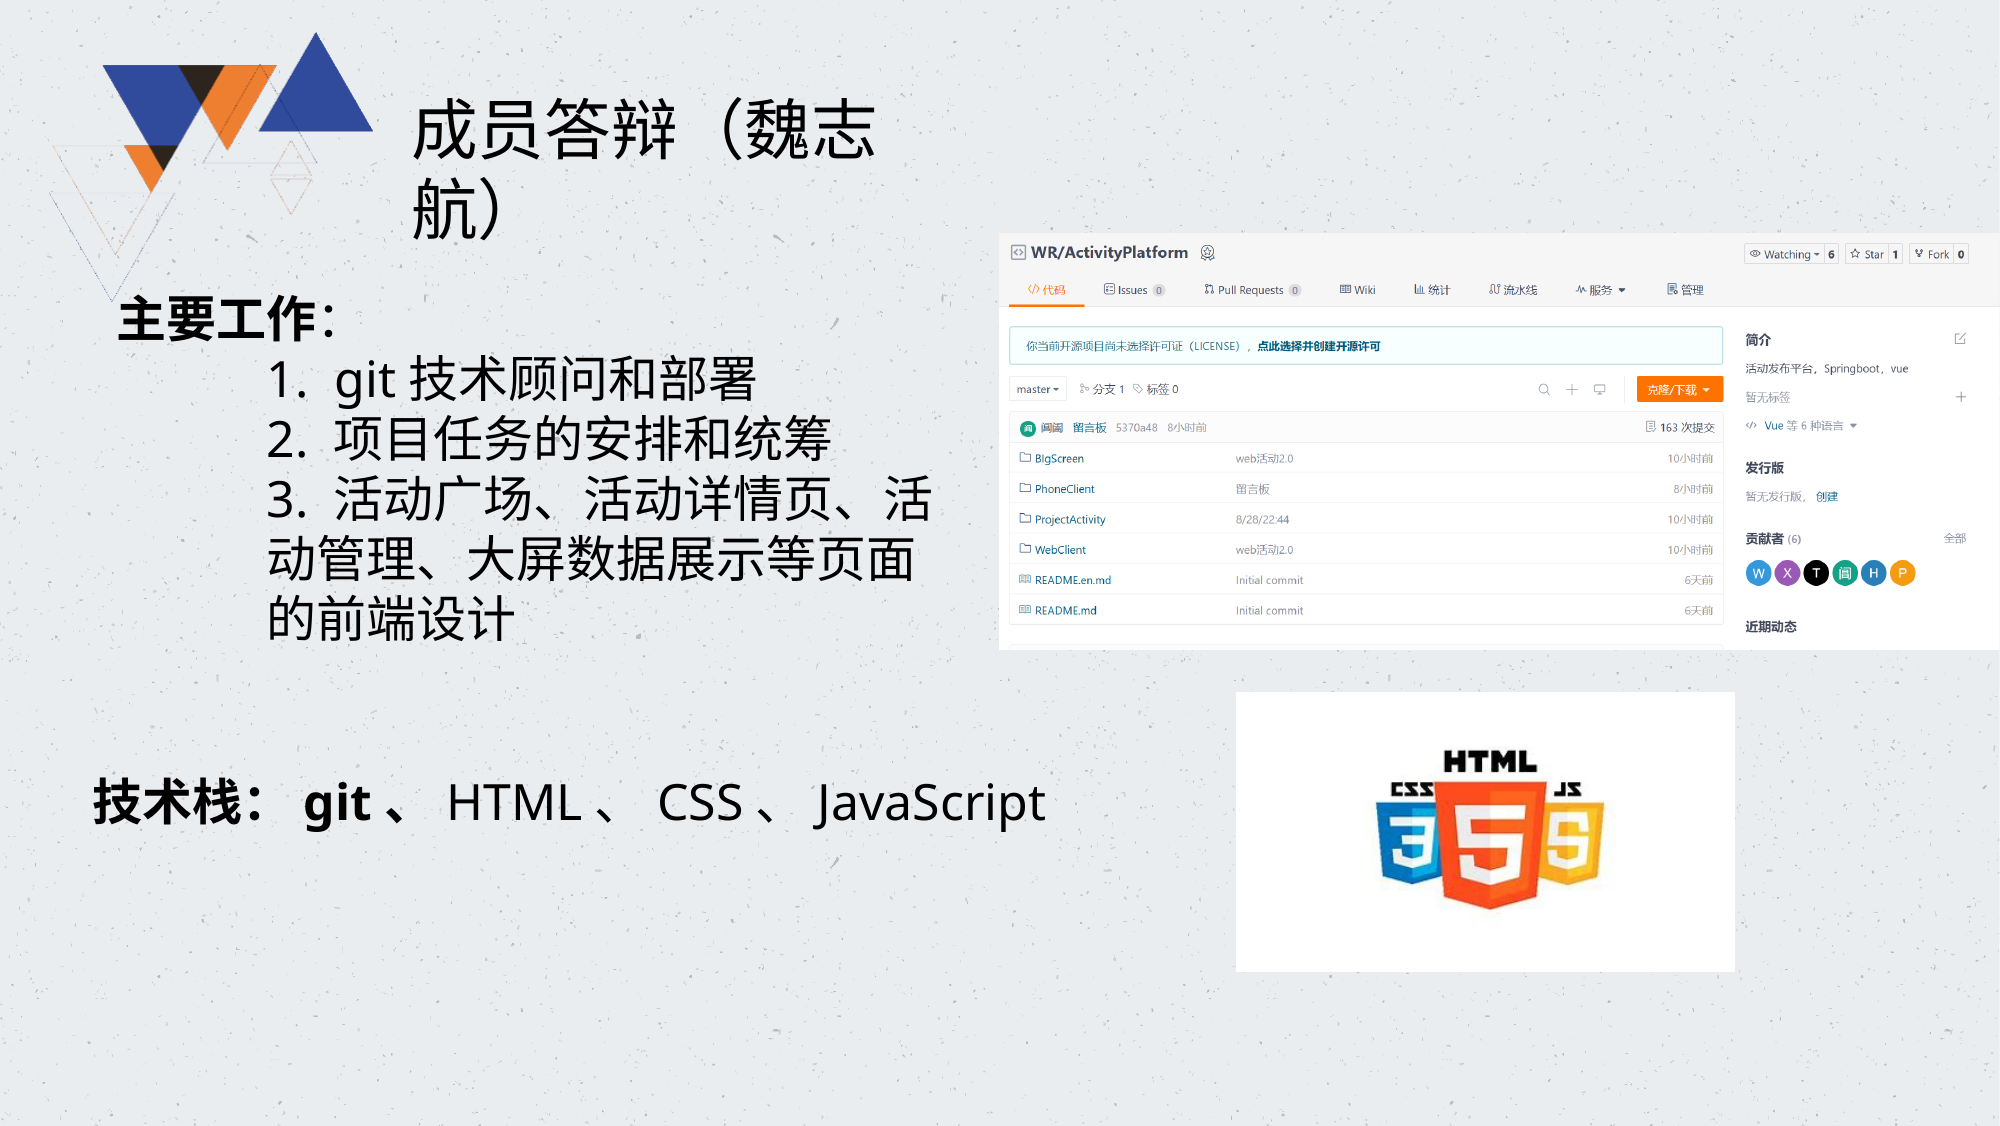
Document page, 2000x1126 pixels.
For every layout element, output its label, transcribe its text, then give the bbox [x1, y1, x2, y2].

text_box 成员答辩（魏志航） [396, 80, 1012, 255]
picture [0, 0, 2000, 1126]
text_box 主要工作： 1. git技术顾问和部署 2. 项目任务的安排和统筹 3. 活动广场、活动详情页、活 动管理、大屏数据展示等页面 的前端设计 [102, 280, 965, 656]
text_box 技术栈：git、HTML、CSS、JavaScript [77, 763, 1062, 839]
